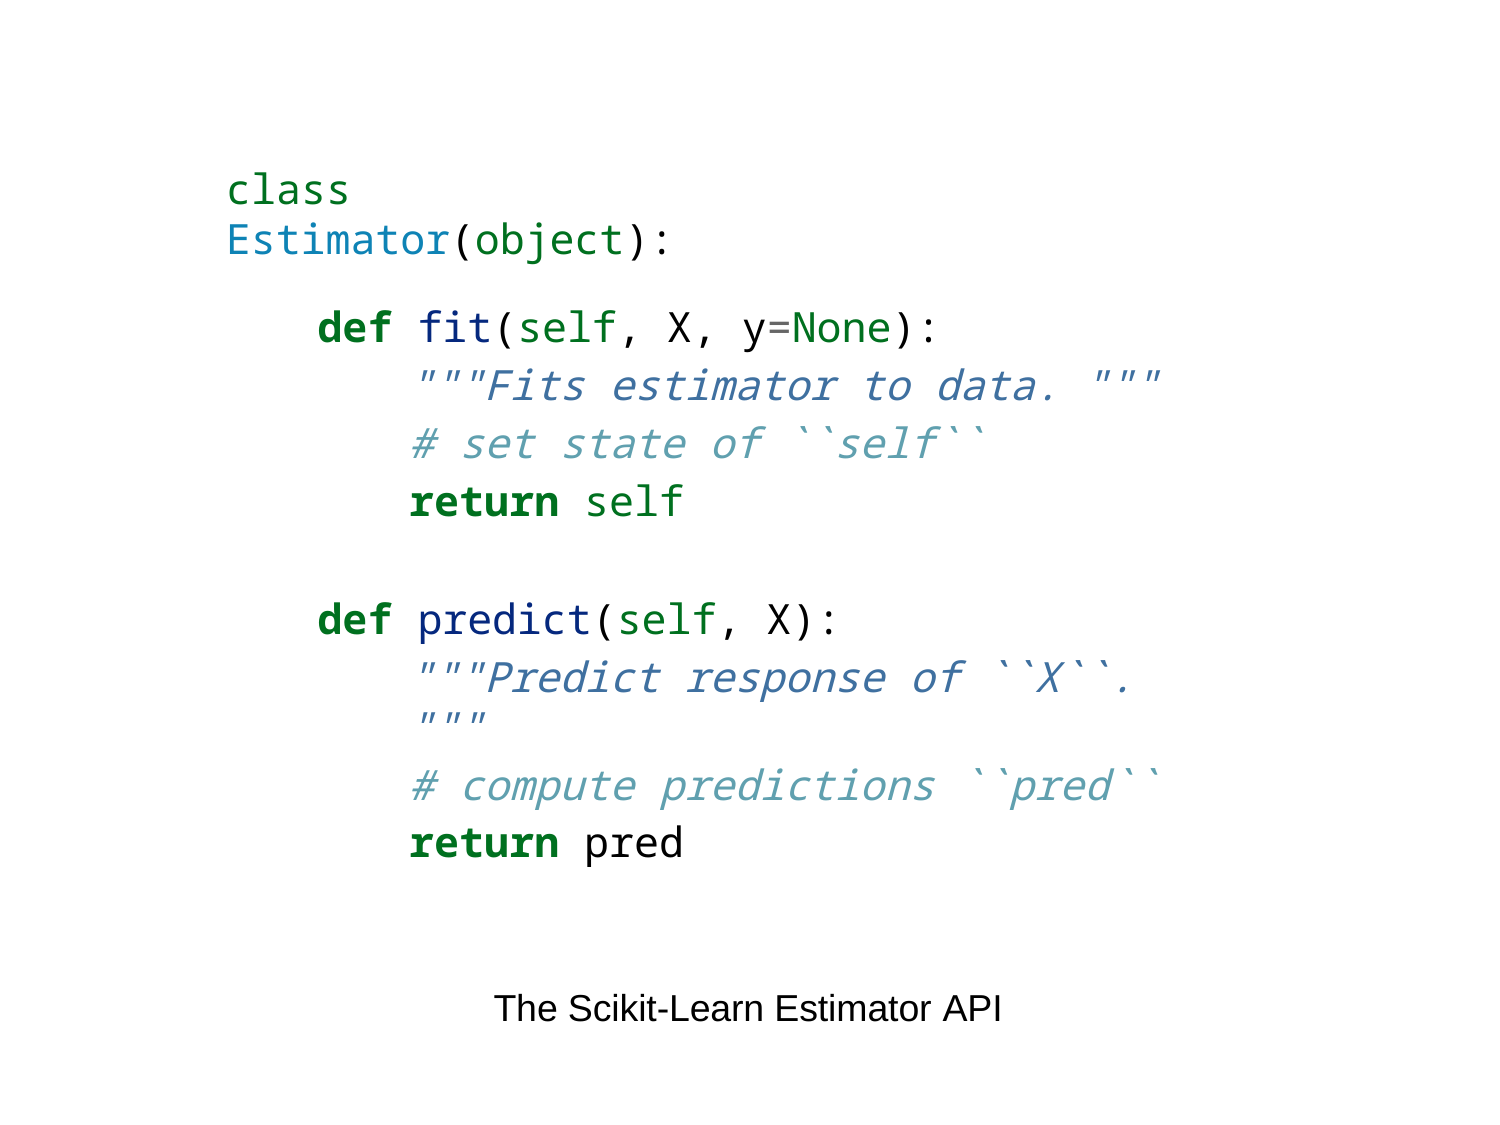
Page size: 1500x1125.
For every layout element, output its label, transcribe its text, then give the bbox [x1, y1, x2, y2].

title class Estimator(object): [223, 118, 778, 307]
text_box def fit(self, X, y=None): """Fits estimator to data. """ # set state of ``self`` return self def predict(self, X): """Predict response of ``X``. """ # compute predictions ``pred`` return pred [315, 300, 1168, 867]
text_box The Scikit-Learn Estimator API [491, 983, 1008, 1029]
